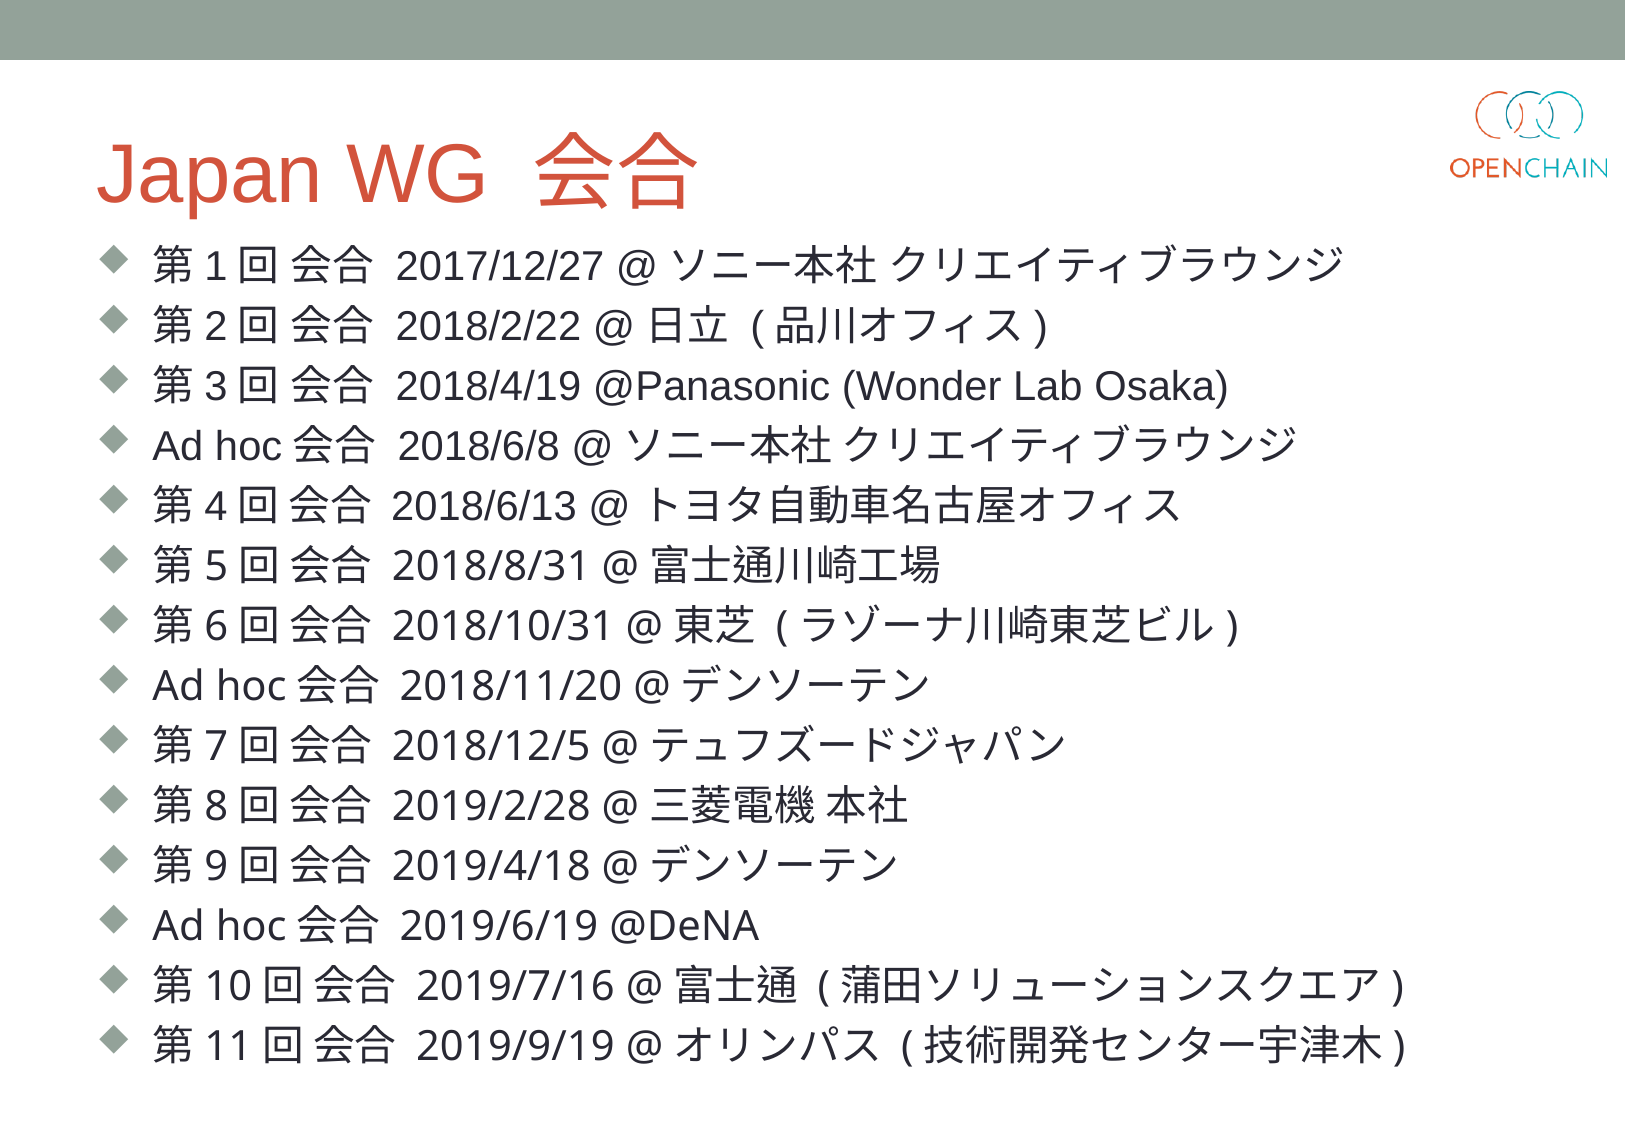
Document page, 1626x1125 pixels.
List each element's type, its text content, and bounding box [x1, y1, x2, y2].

title Japan WG 会合 [81, 87, 1544, 231]
picture [1544, 91, 1607, 178]
list 第1回 会合 2017/12/27 @ソニー本社 クリエイティブラウンジ 第2回 会合 2018/2/22 @日立 (品川オフィス) 第3回 会合 2018/4/19 @Panasonic (Wonder Lab Osaka) Ad hoc会合 2018/6/8 @ソニー本社 クリエイティブラウンジ 第4回 会合 2018/6/13 @トヨタ自動車名古屋オフィス 第5回 会合 2018/8/31 @富士通川崎工場 第6回 会合 2018/10/31 @東芝 (ラゾーナ川崎東芝ビル) Ad hoc会合 2018/11/20 @デンソーテン 第7回 会合 2018/12/5 @テュフズードジャパン 第8回 会合 2019/2/28 @三菱電機 本社 第9回 会合 2019/4/18 @デンソーテン Ad hoc会合 2019/6/19 @DeNA 第10回 会合 2019/7/16 @富士通 (蒲田ソリューションスクエア) 第11回 会合 2019/9/19 @オリンパス (技術開発センター宇津木) [81, 231, 1544, 1071]
